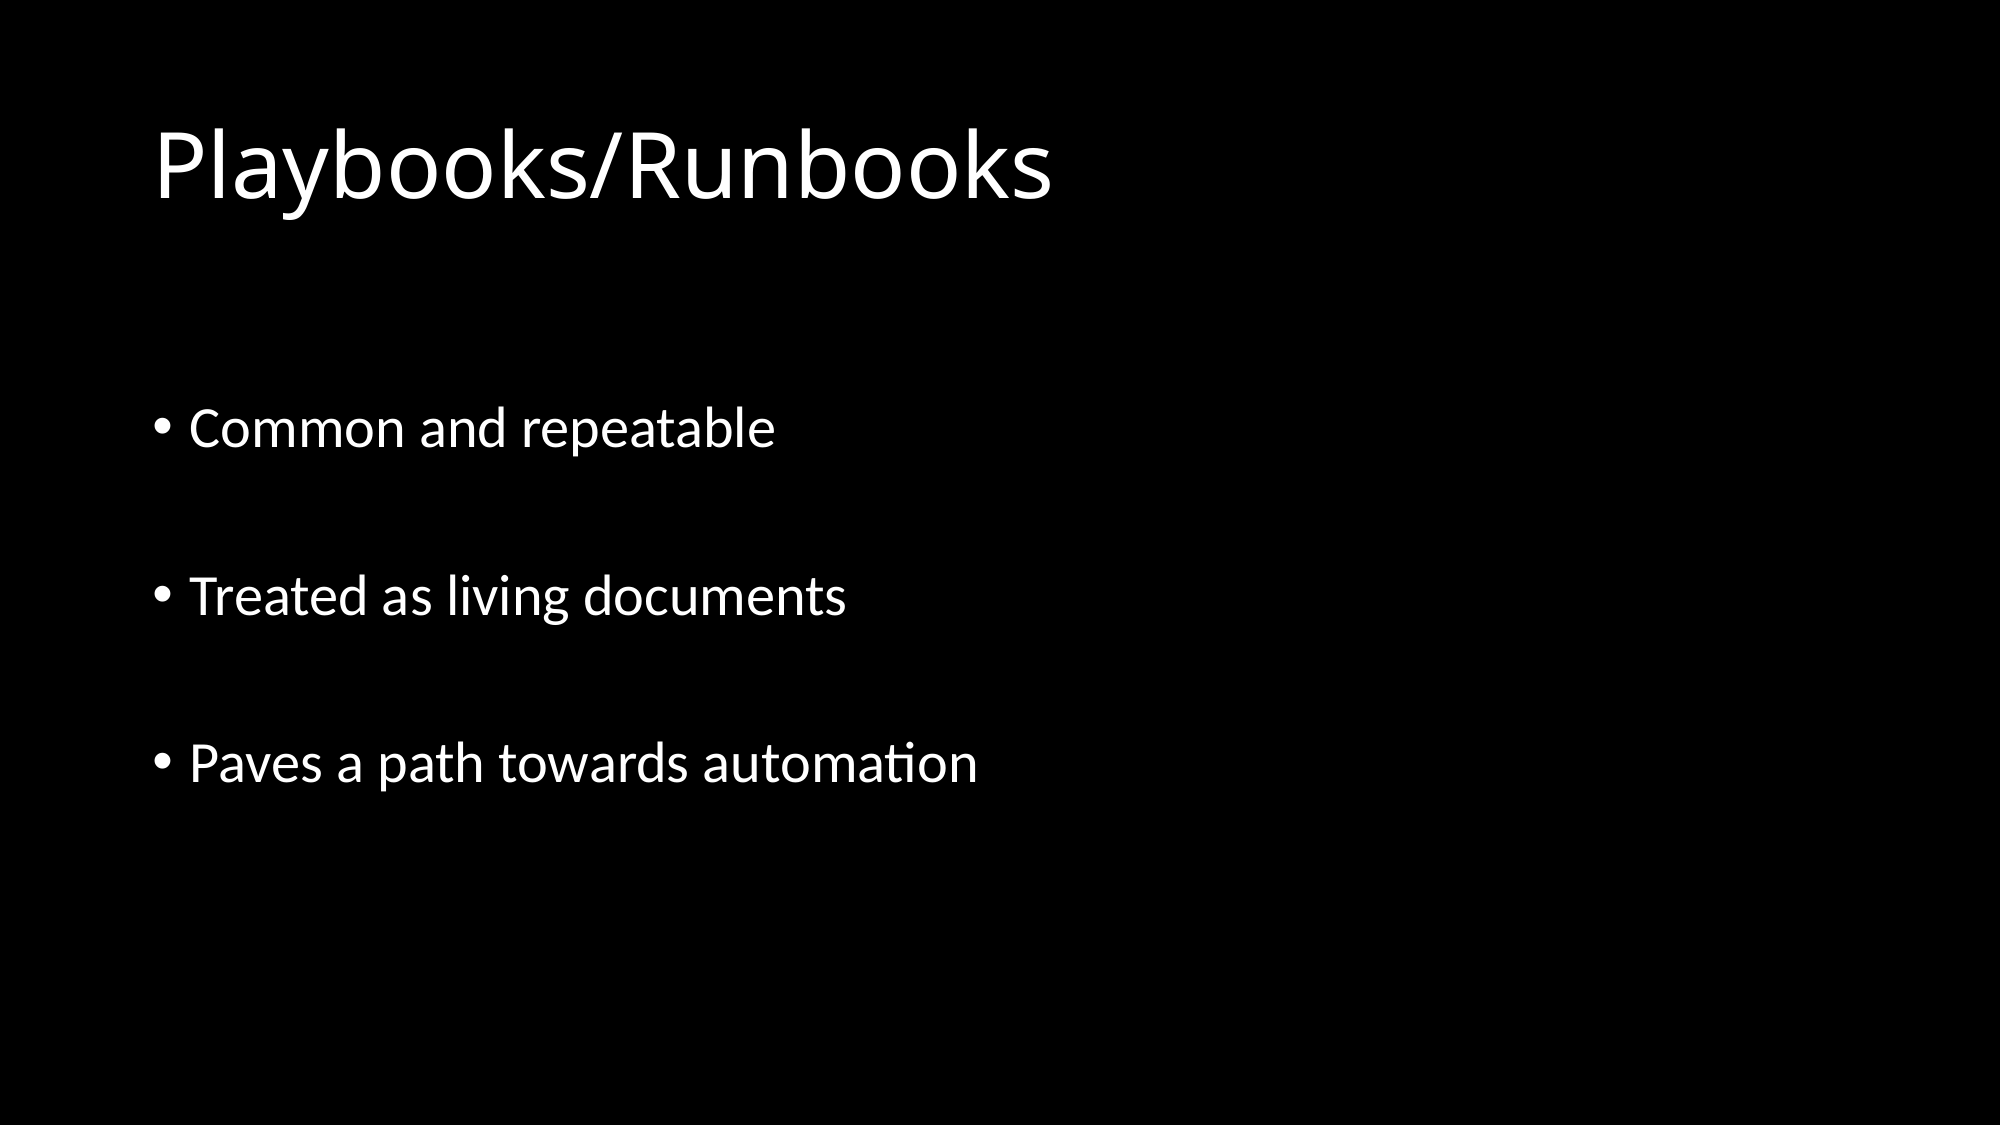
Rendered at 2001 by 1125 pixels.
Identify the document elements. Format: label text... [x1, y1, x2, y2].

title Playbooks/Runbooks [137, 59, 1863, 278]
list Common and repeatable Treated as living documents Paves a path towards automation [137, 299, 1863, 1014]
